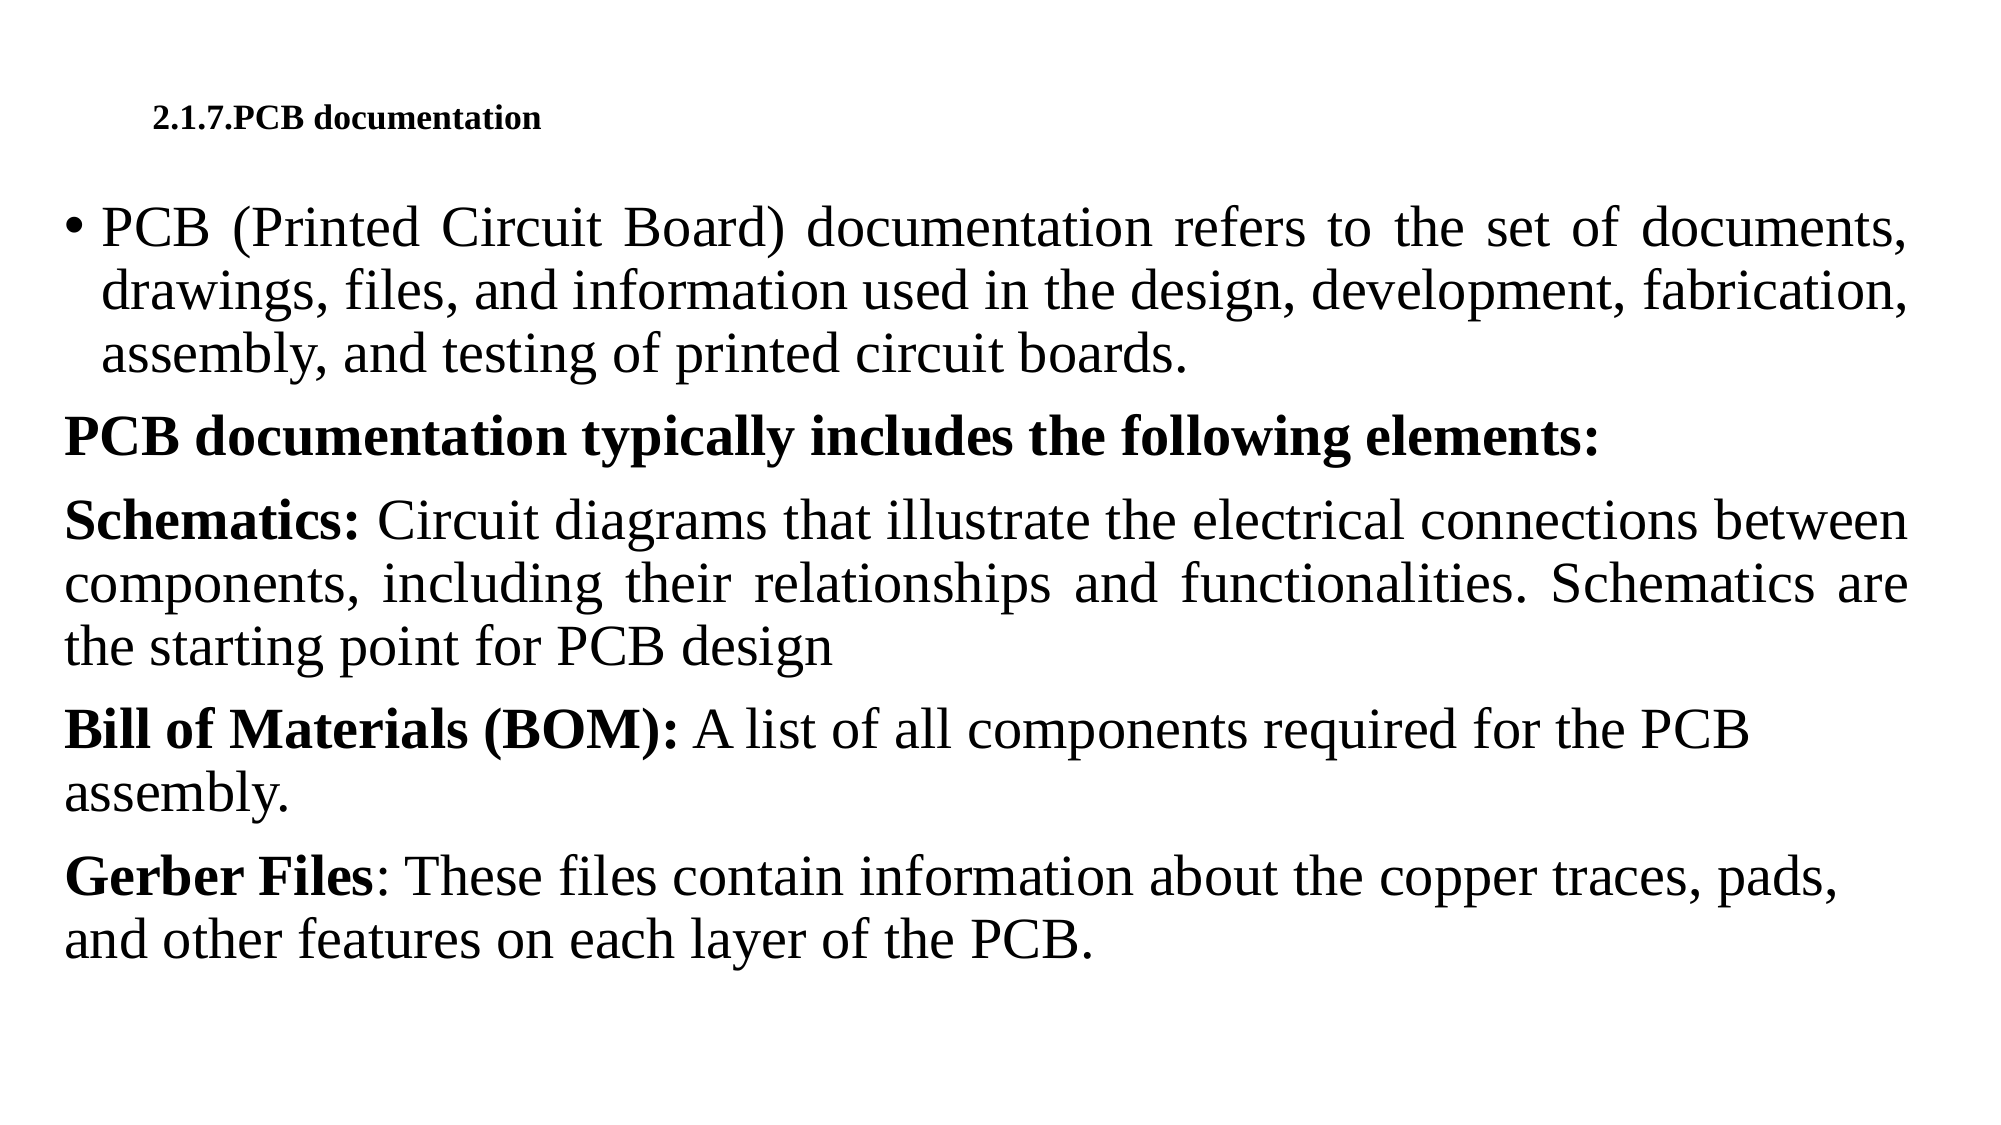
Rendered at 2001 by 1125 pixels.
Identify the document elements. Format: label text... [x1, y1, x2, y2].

title 2.1.7.PCB documentation [137, 59, 1863, 188]
list PCB (Printed Circuit Board) documentation refers to the set of documents, drawings, files, and information used in the design, development, fabrication, assembly, and testing of printed circuit boards. PCB documentation typically includes the following elements: Schematics: Circuit diagrams that illustrate the electrical connections between components, including their relationships and functionalities. Schematics are the starting point for PCB design Bill of Materials (BOM): A list of all components required for the PCB assembly. Gerber Files: These files contain information about the copper traces, pads, and other features on each layer of the PCB. [49, 188, 1926, 1081]
